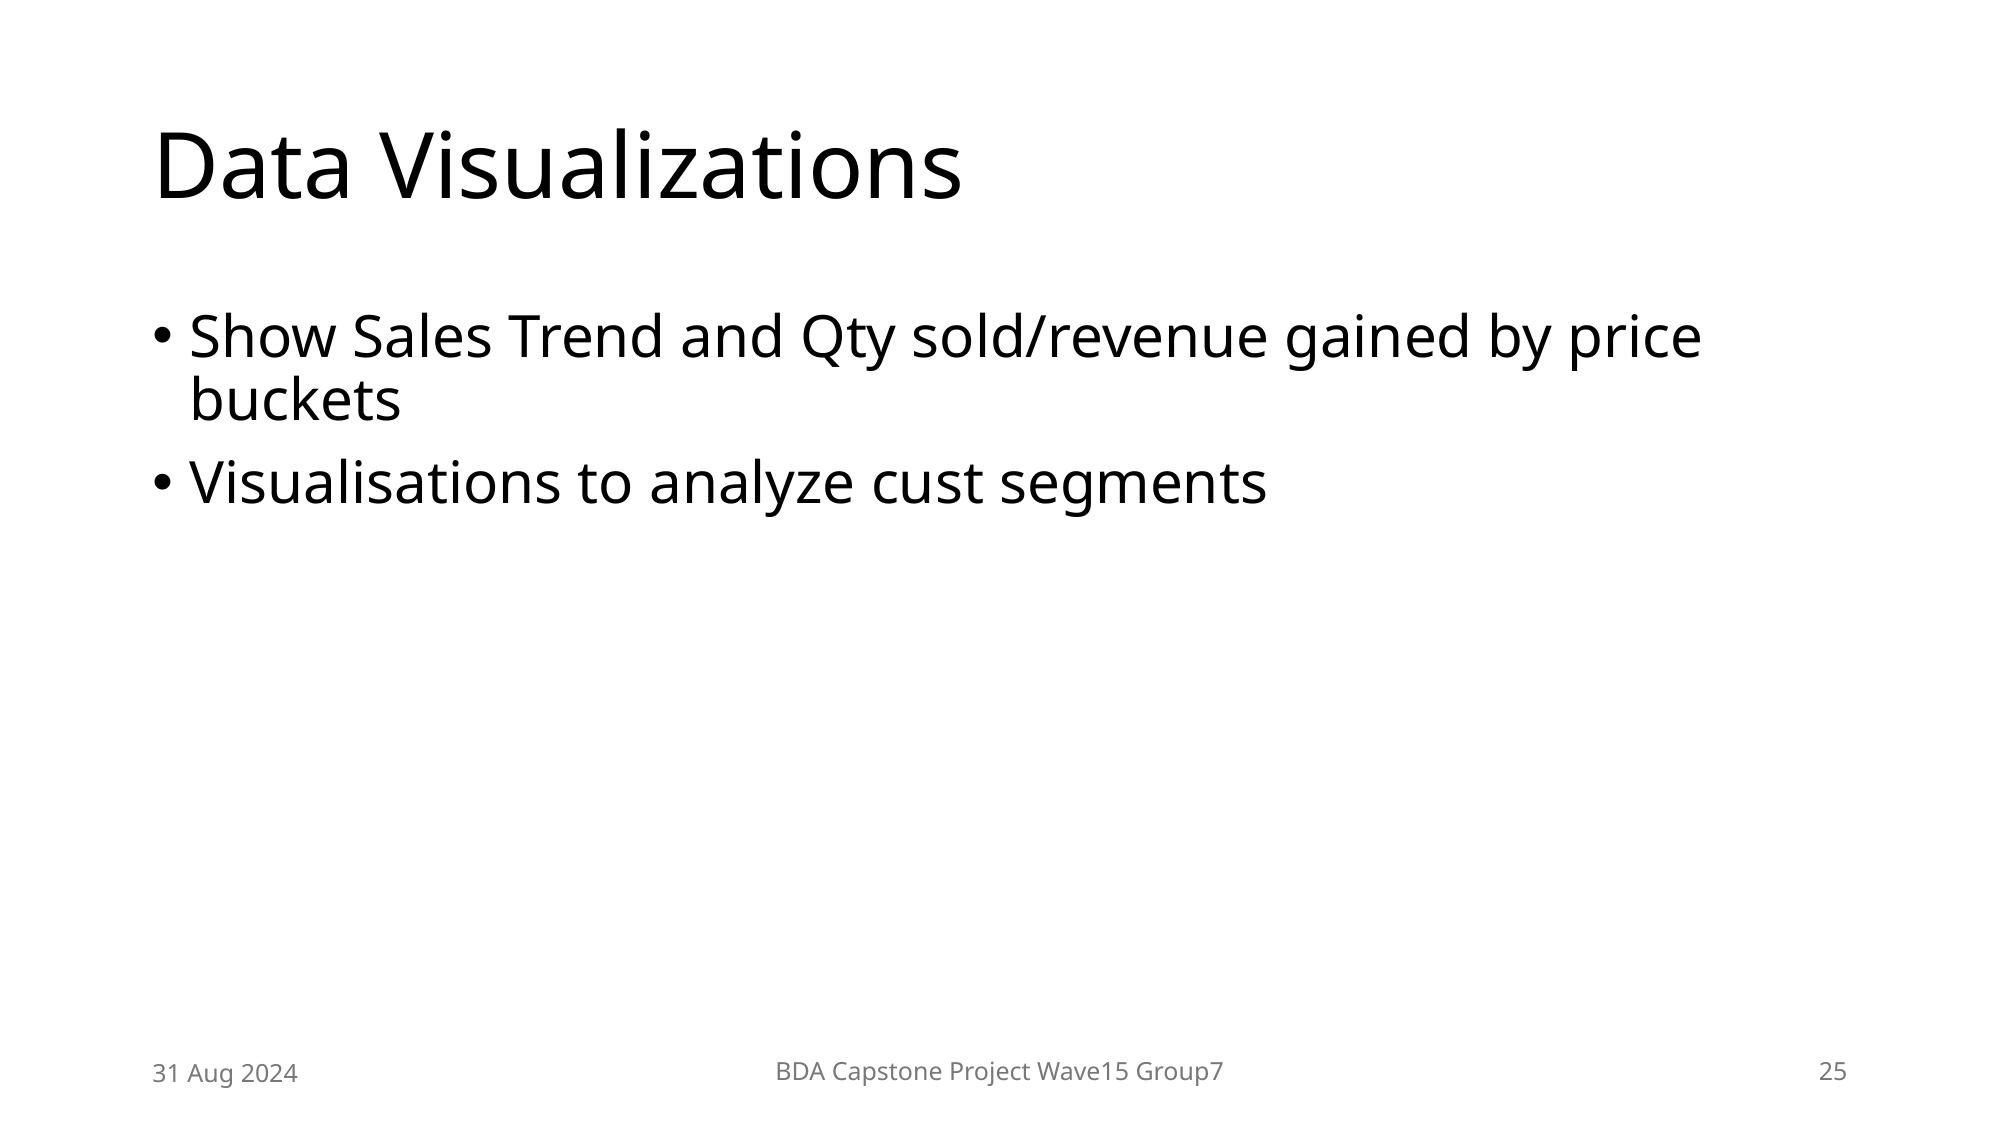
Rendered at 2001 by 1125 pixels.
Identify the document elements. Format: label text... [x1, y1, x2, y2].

footer BDA Capstone Project Wave15 Group7 [662, 1042, 1338, 1103]
title Data Visualizations [137, 59, 1863, 278]
list Show Sales Trend and Qty sold/revenue gained by price buckets Visualisations to analyze cust segments [137, 299, 1863, 1014]
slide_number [137, 1042, 588, 1103]
slide_number 25 [1412, 1042, 1863, 1103]
